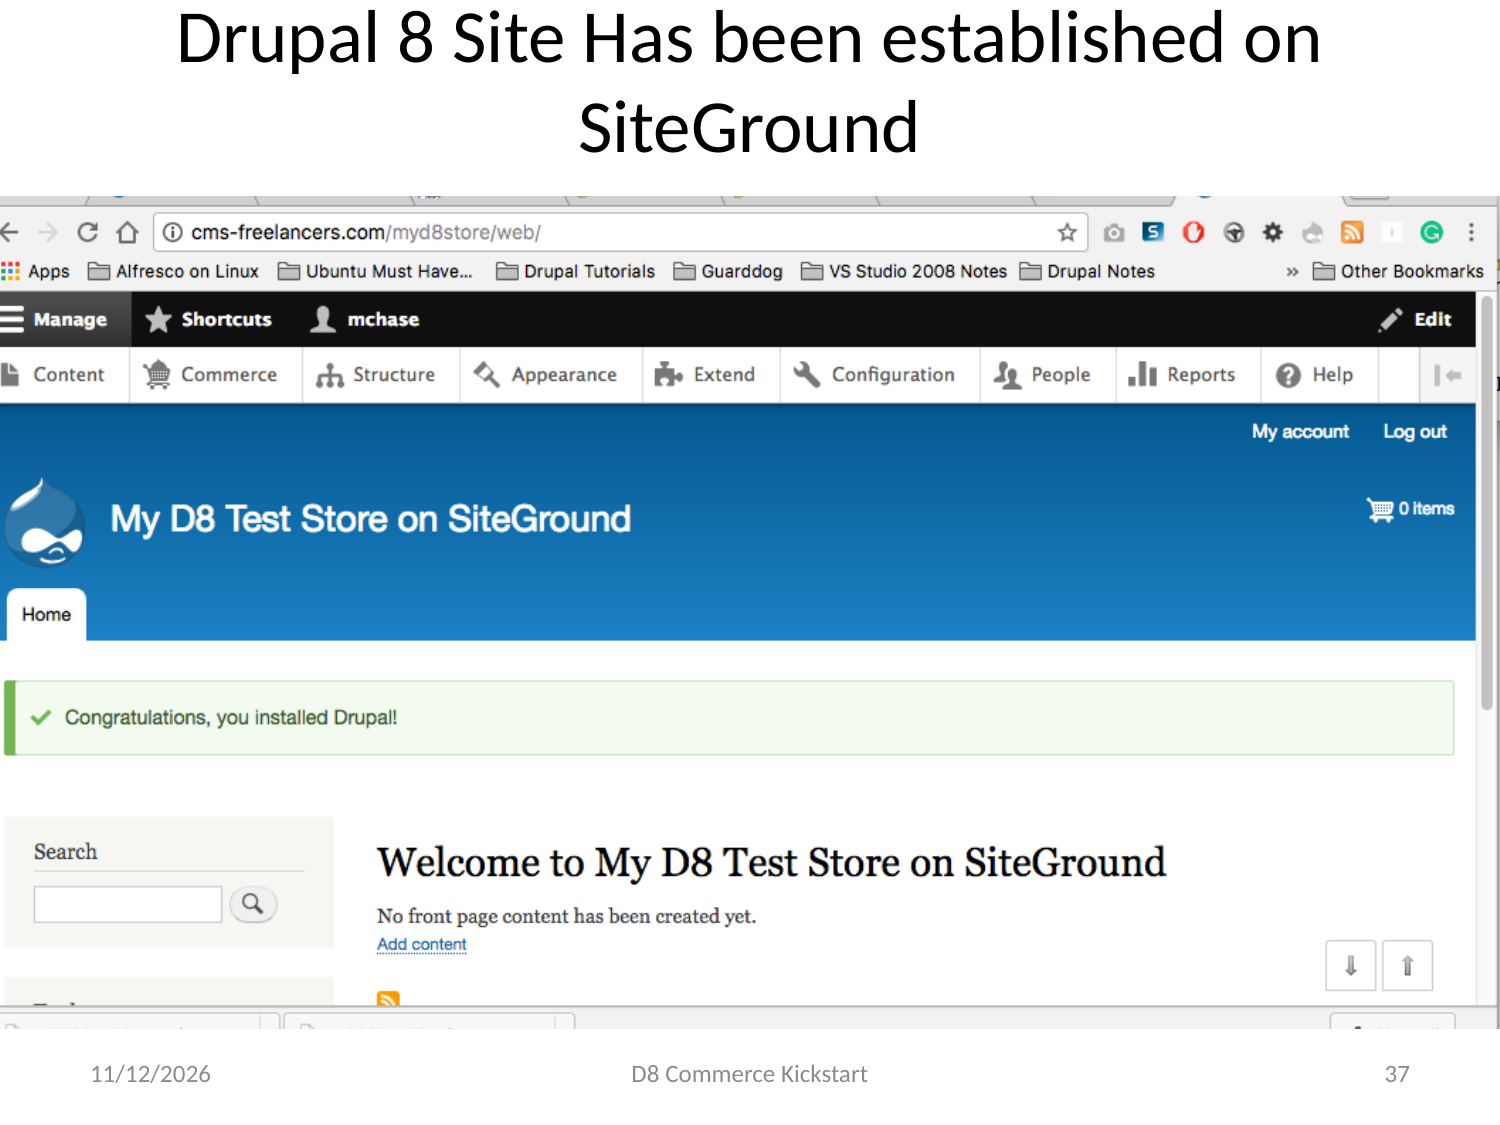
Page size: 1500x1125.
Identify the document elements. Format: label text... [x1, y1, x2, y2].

footer D8 Commerce Kickstart [512, 1042, 988, 1103]
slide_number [75, 1042, 425, 1103]
title Drupal 8 Site Has been established on SiteGround [0, 4, 1500, 150]
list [0, 196, 1500, 1029]
slide_number 37 [1074, 1042, 1425, 1103]
